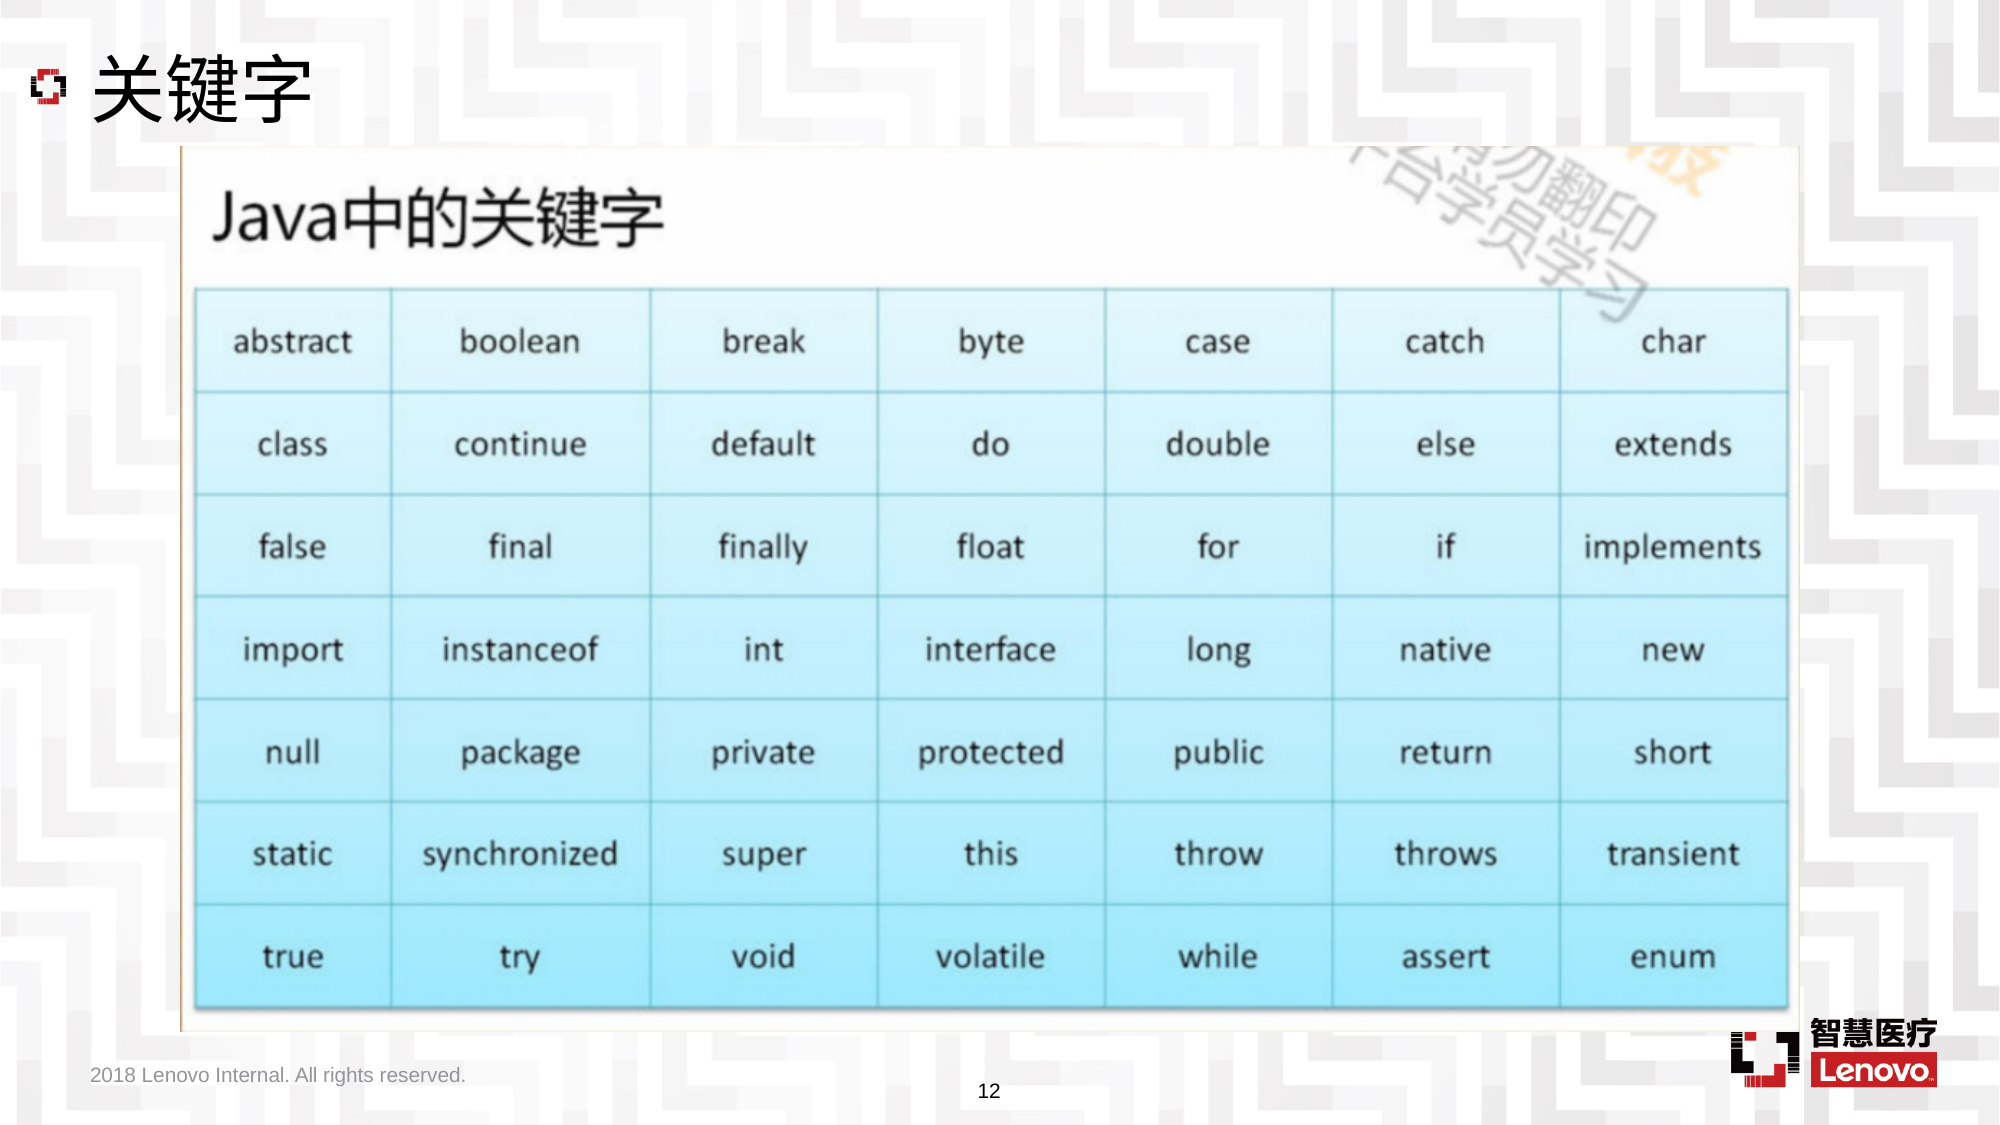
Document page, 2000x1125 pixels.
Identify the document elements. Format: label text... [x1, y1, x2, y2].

footer 2018 Lenovo Internal. All rights reserved. [90, 1061, 724, 1088]
picture [0, 0, 2000, 1125]
title 关键字 [90, 45, 1907, 131]
